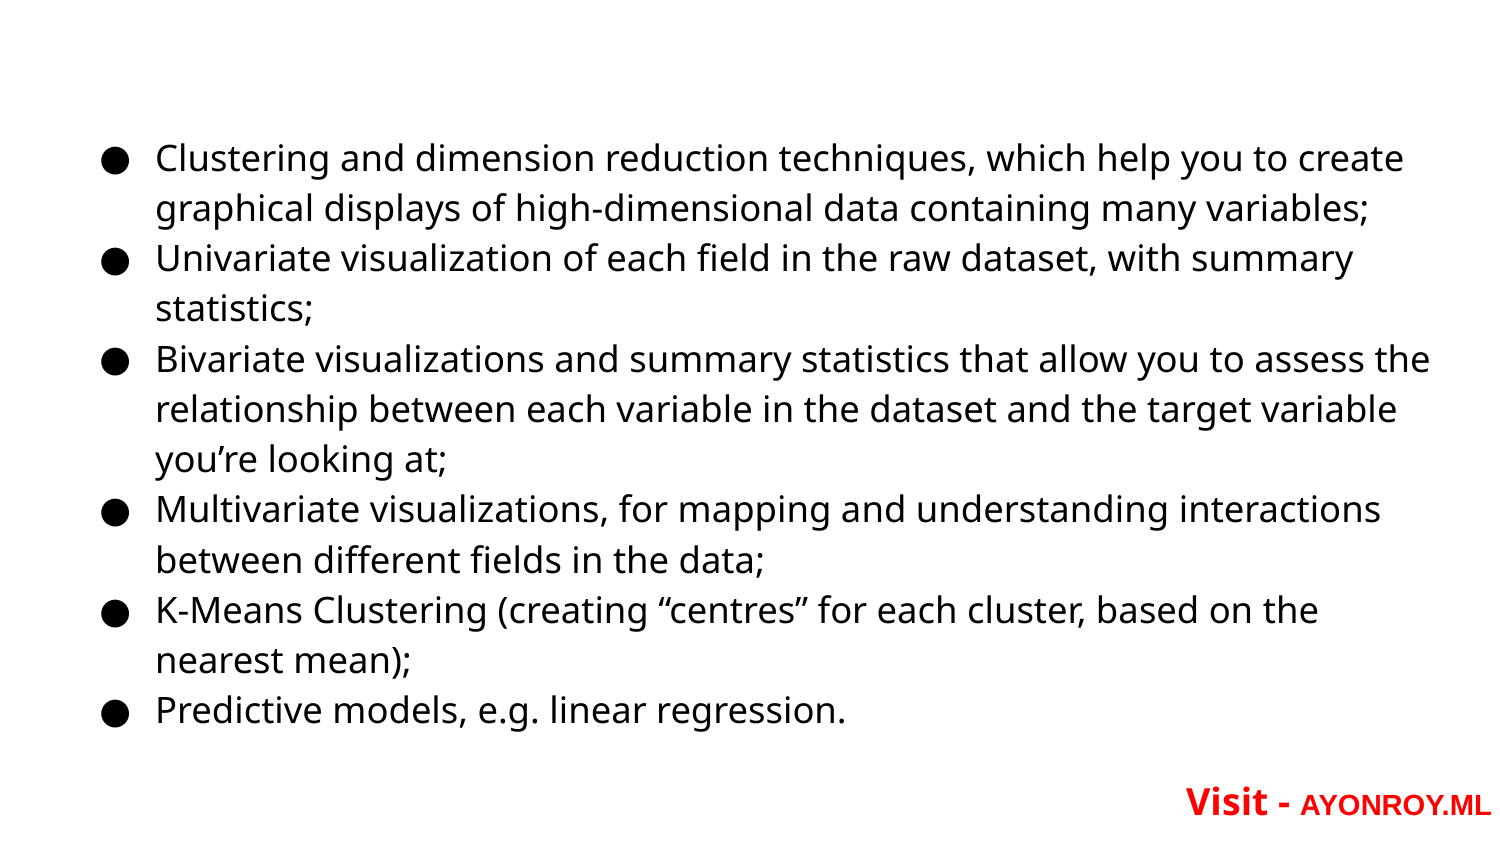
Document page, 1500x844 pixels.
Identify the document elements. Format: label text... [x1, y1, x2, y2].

text_box Clustering and dimension reduction techniques, which help you to create graphical displays of high-dimensional data containing many variables; Univariate visualization of each field in the raw dataset, with summary statistics; Bivariate visualizations and summary statistics that allow you to assess the relationship between each variable in the dataset and the target variable you’re looking at; Multivariate visualizations, for mapping and understanding interactions between different fields in the data; K-Means Clustering (creating “centres” for each cluster, based on the nearest mean); Predictive models, e.g. linear regression. [65, 113, 1455, 606]
text_box Visit - AYONROY.ML [1170, 762, 1500, 832]
